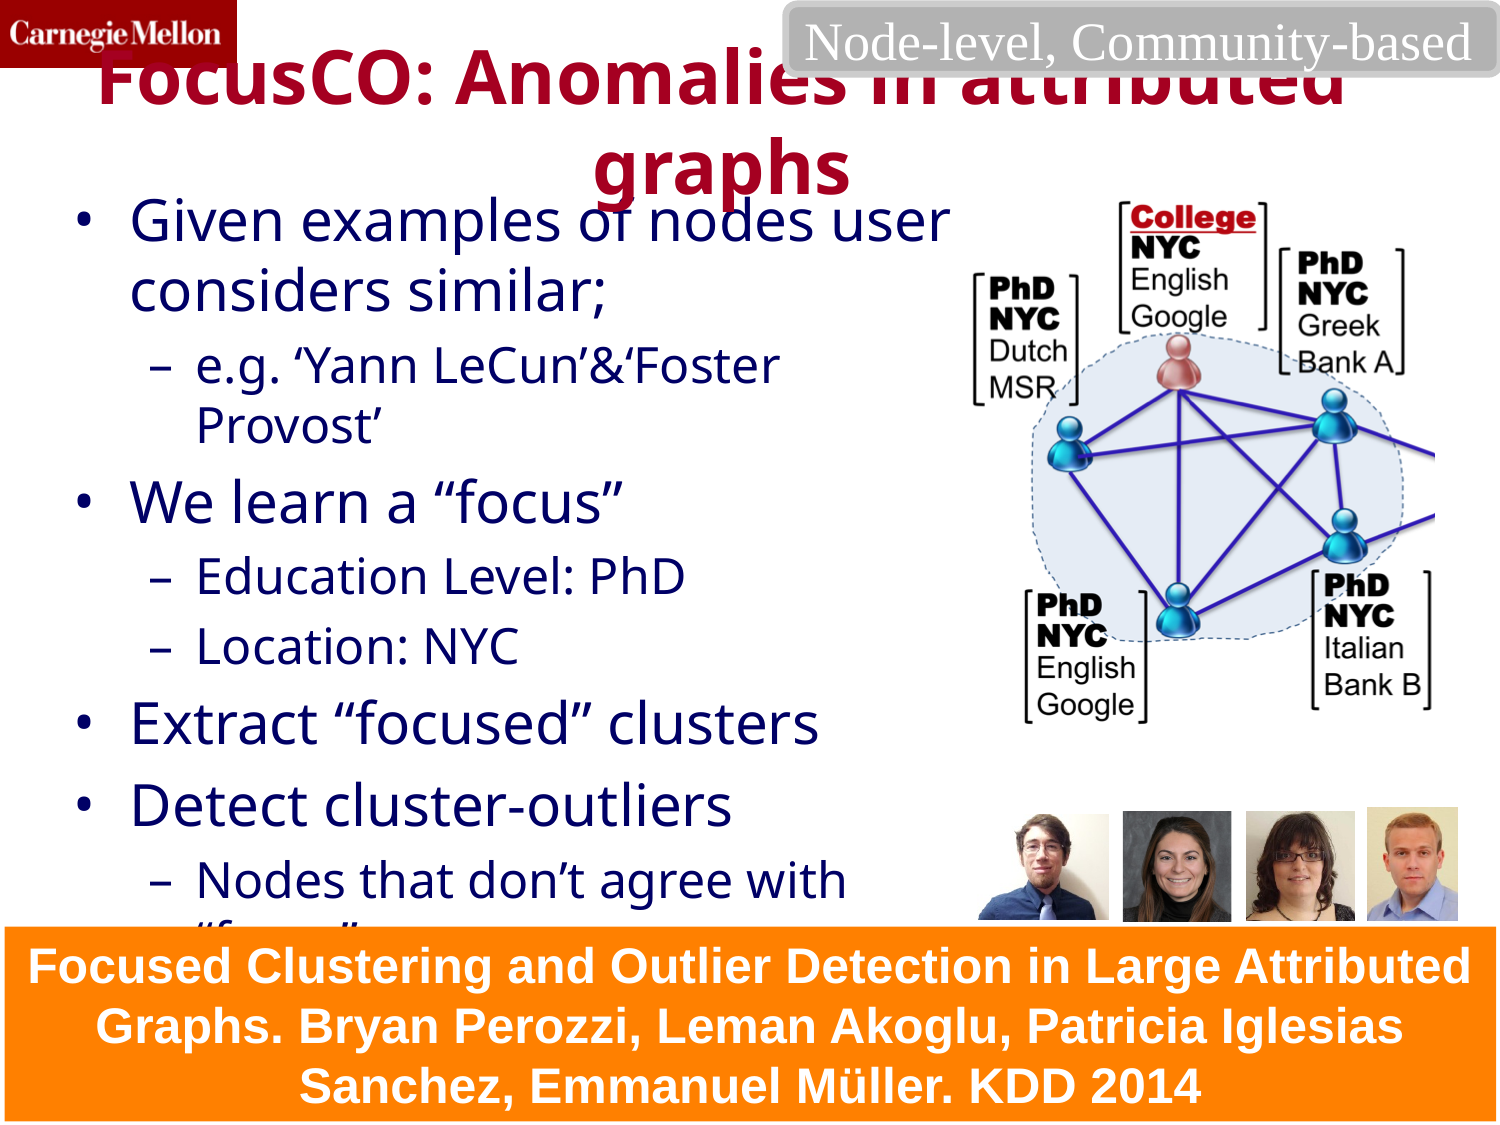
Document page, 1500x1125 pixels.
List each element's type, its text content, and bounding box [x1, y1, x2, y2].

picture [1122, 811, 1232, 922]
picture [1367, 807, 1458, 921]
picture [0, 0, 237, 68]
text_box Focused Clustering and Outlier Detection in Large Attributed Graphs. Bryan Perozzi, Leman Akoglu, Patricia Iglesias Sanchez, Emmanuel Müller. KDD 2014 [4, 926, 1497, 1122]
picture [943, 175, 1436, 729]
list Given examples of nodes user considers similar; e.g. ‘Yann LeCun’&‘Foster Provost’ We learn a “focus” Education Level: PhD Location: NYC Extract “focused” clusters Detect cluster-outliers Nodes that don’t agree with “focus” [58, 176, 987, 926]
picture [1245, 811, 1355, 921]
text_box Node-level, Community-based [785, 3, 1500, 75]
text_box FocusCO: Anomalies in attributed graphs [5, 63, 1440, 176]
picture [977, 814, 1109, 920]
